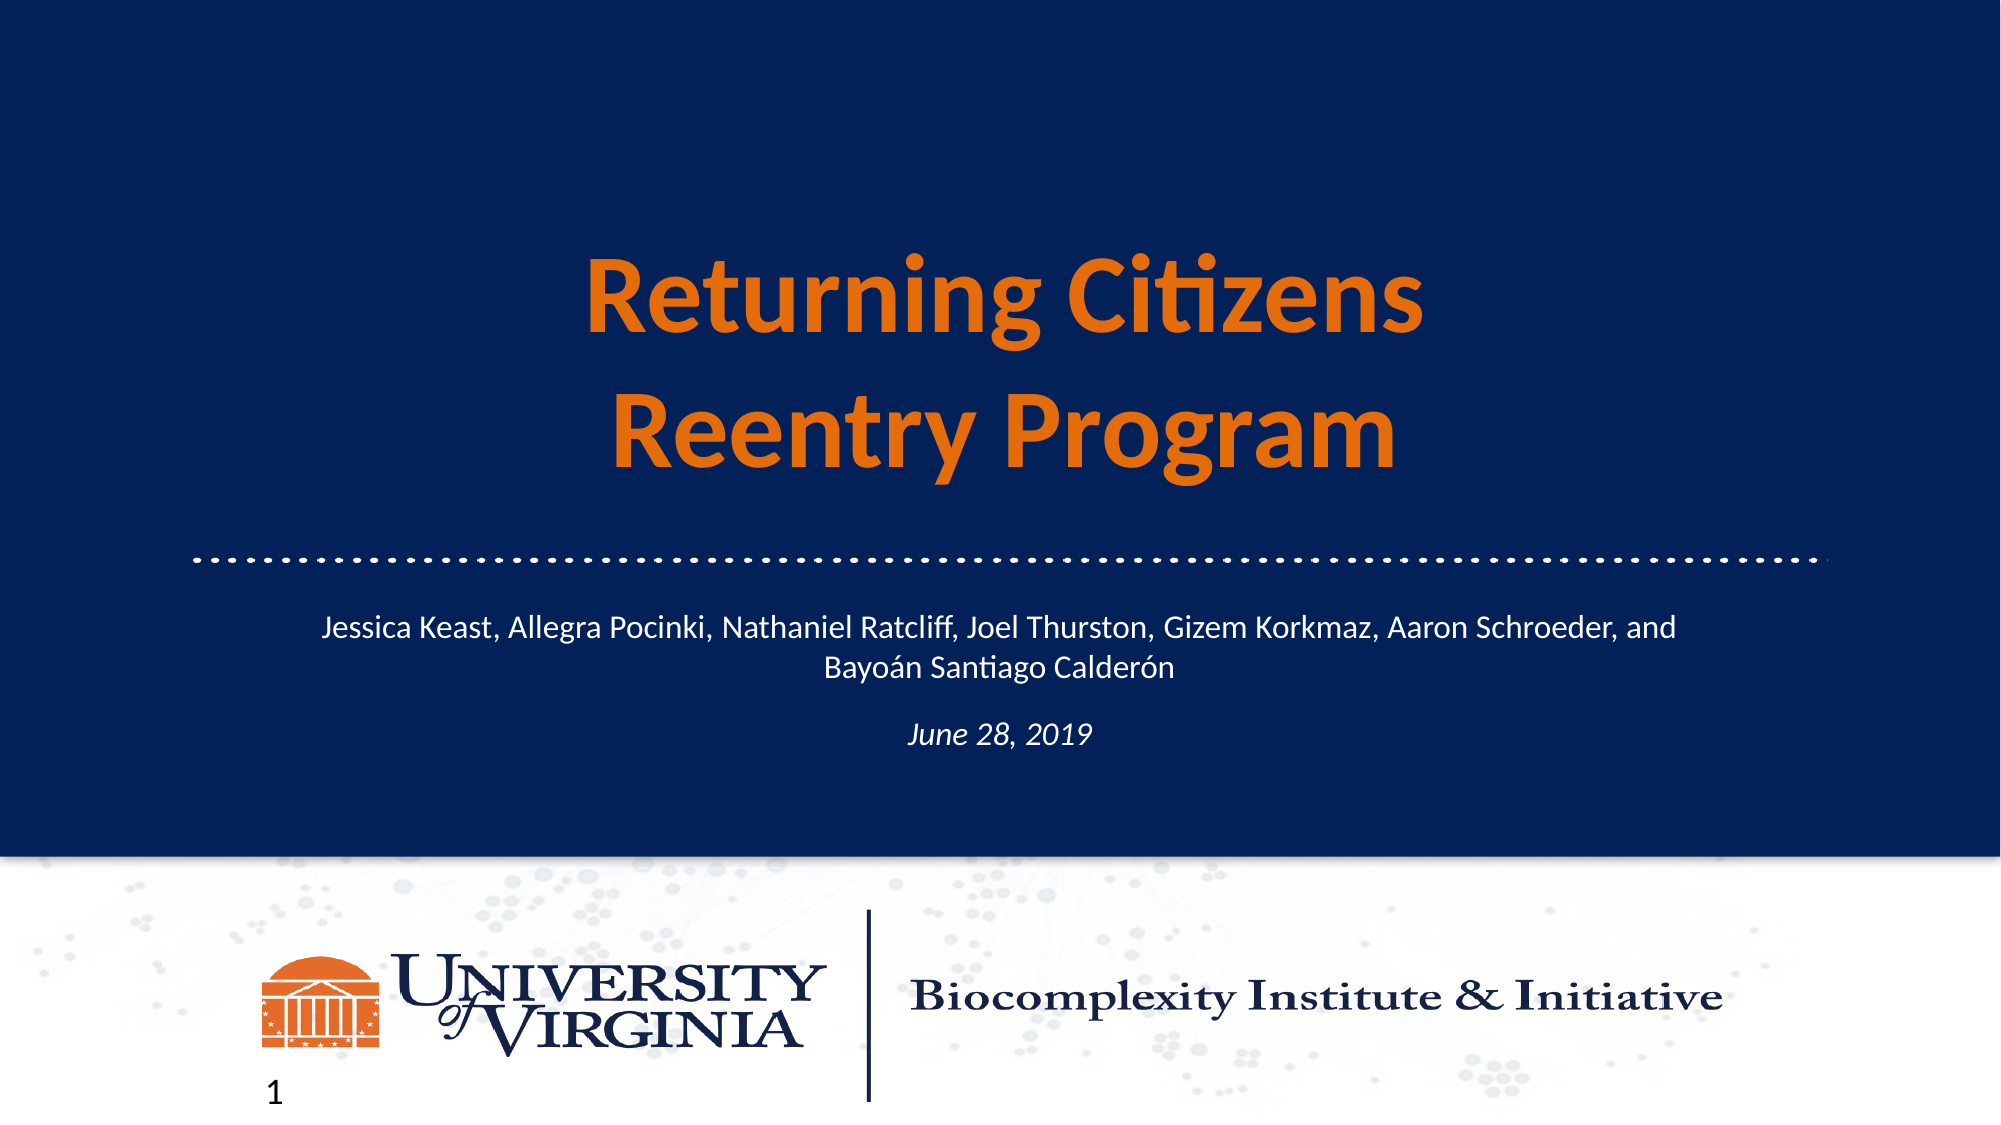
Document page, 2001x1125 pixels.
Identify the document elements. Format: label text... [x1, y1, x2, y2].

picture [261, 909, 1757, 1103]
slide_number 1 [249, 1059, 600, 1120]
picture [190, 526, 1828, 573]
list Returning Citizens Reentry Program [395, 212, 1616, 563]
list June 28, 2019 [249, 704, 1750, 762]
list Jessica Keast, Allegra Pocinki, Nathaniel Ratcliff, Joel Thurston, Gizem Korkmaz, Aaron Schroeder, and Bayoán Santiago Calderón [267, 597, 1732, 667]
